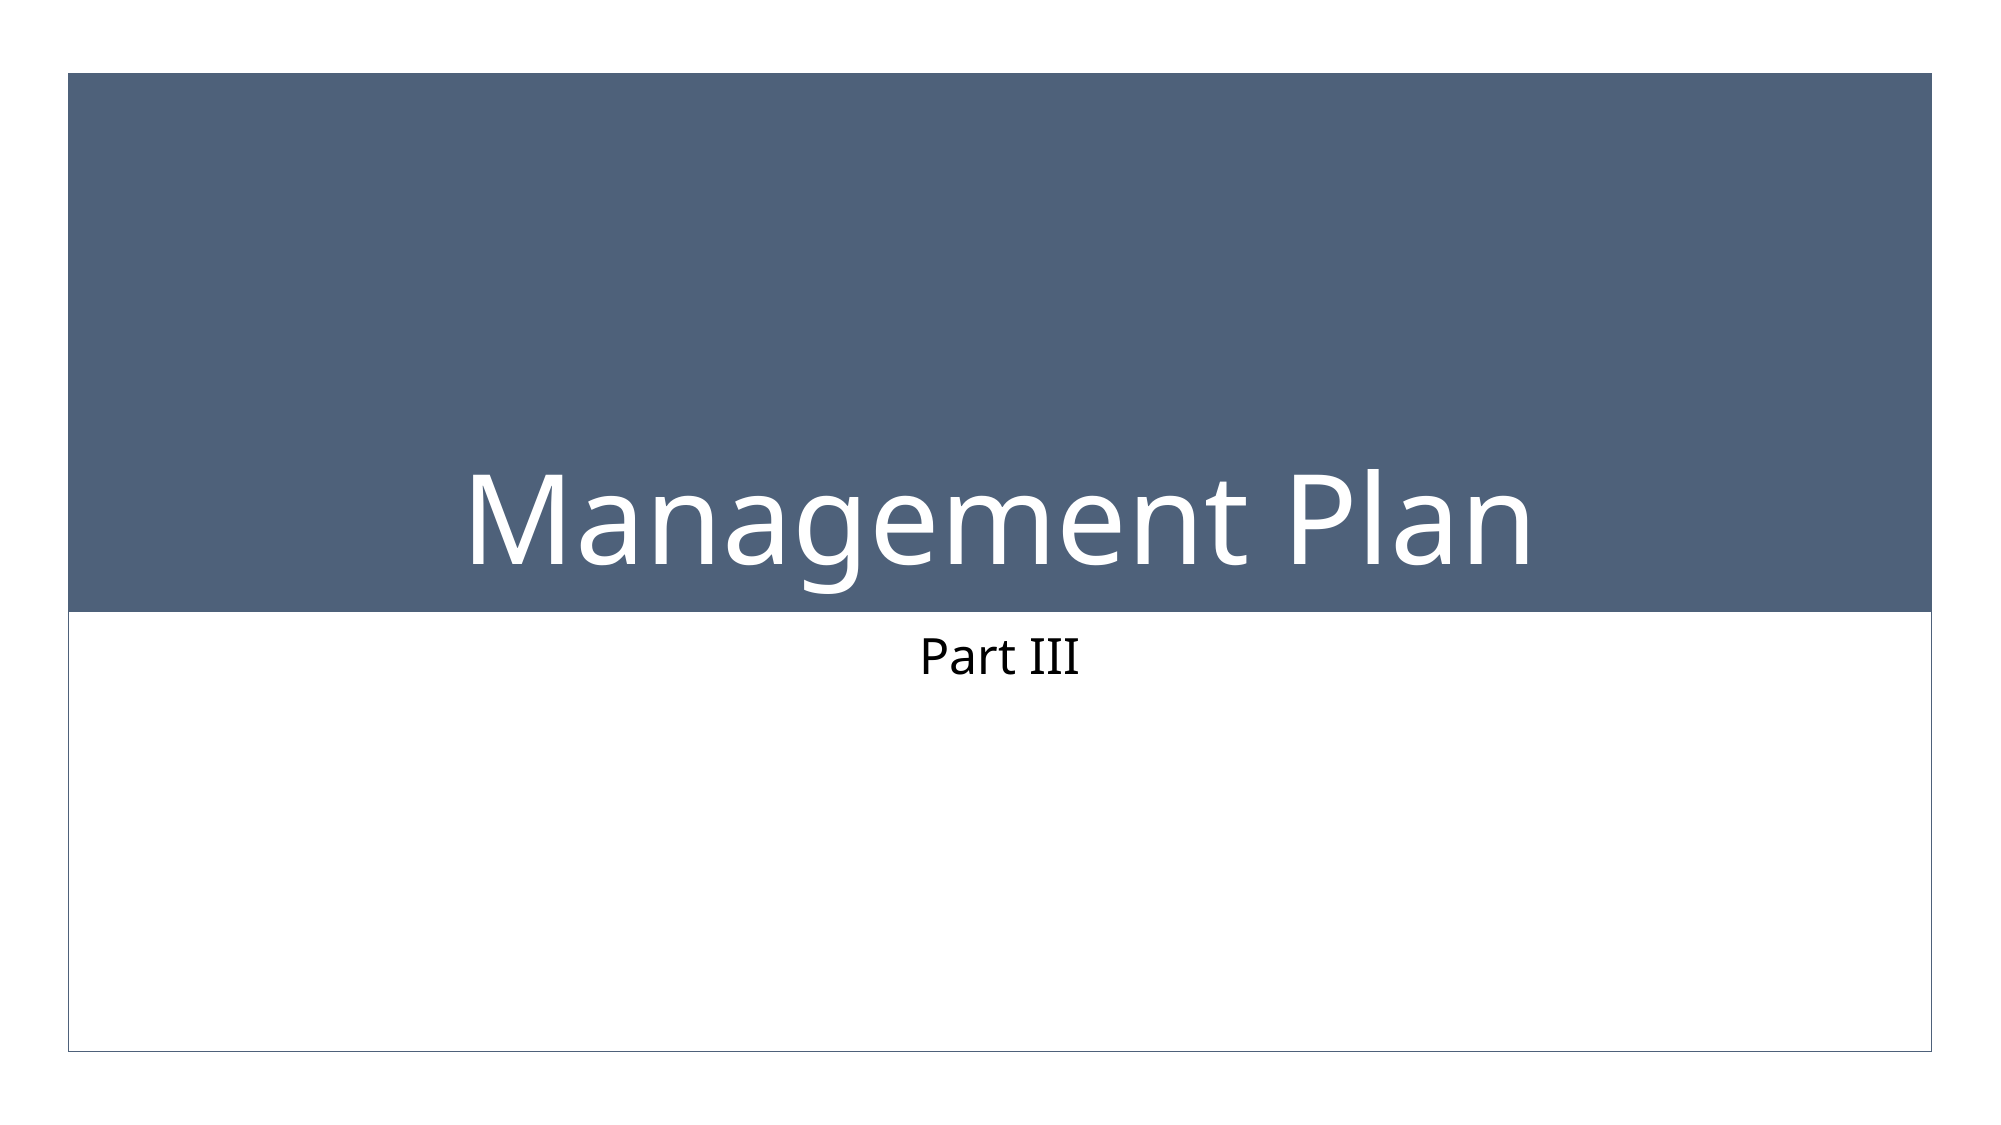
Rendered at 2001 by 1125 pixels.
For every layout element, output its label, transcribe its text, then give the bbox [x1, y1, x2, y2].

title Management Plan [68, 73, 1932, 604]
subtitle Part III [68, 604, 1932, 1052]
